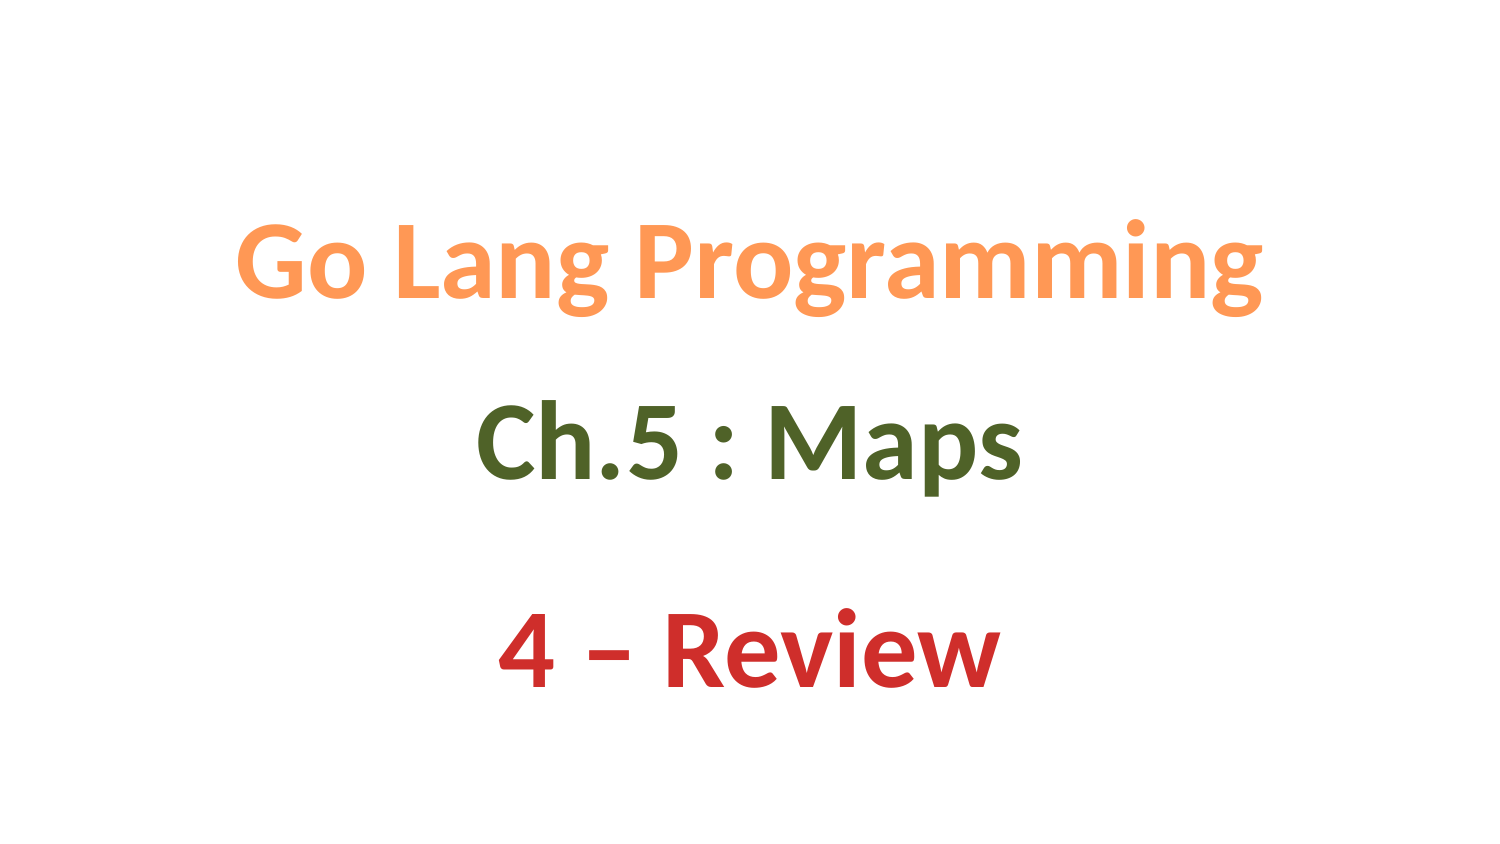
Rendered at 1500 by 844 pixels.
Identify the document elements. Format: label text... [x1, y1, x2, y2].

text_box Go Lang Programming [0, 178, 1500, 329]
text_box 4 – Review [0, 567, 1500, 718]
text_box Ch.5 : Maps [0, 359, 1500, 510]
